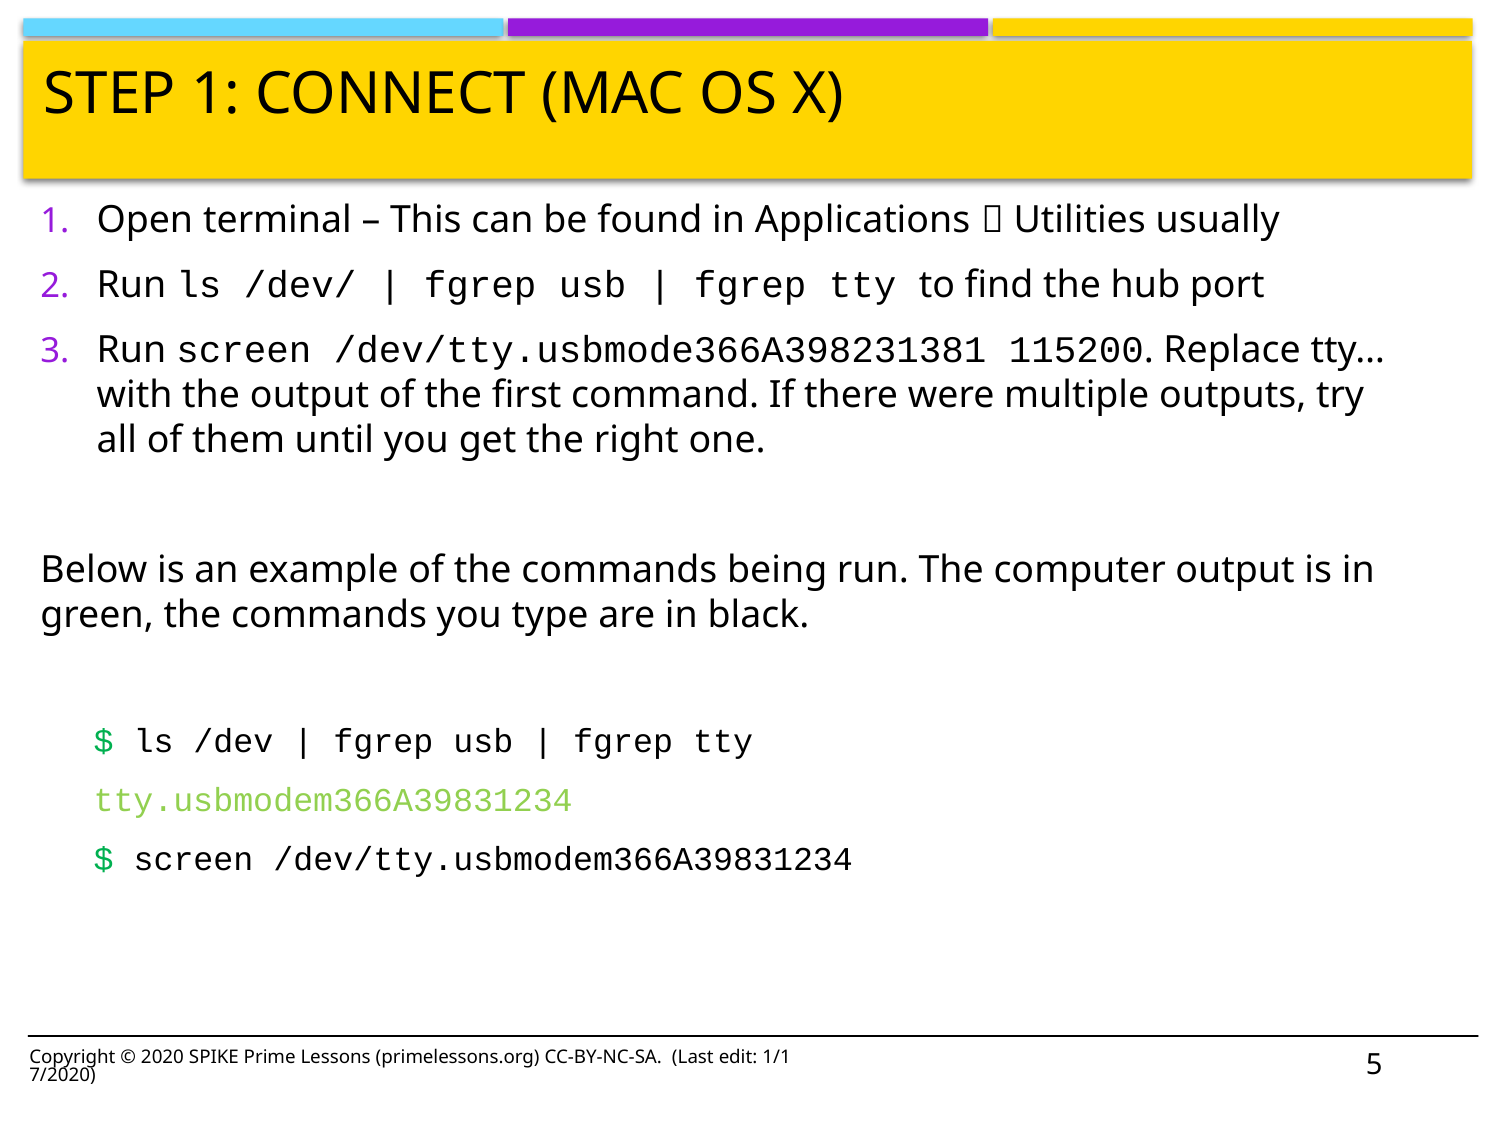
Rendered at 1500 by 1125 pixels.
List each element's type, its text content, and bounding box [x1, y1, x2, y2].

title Step 1: Connect (Mac os x) [28, 48, 1464, 172]
list Open terminal – This can be found in Applications  Utilities usually Run ls /dev/ | fgrep usb | fgrep tty to find the hub port Run screen /dev/tty.usbmode366A398231381 115200. Replace tty… with the output of the first command. If there were multiple outputs, try all of them until you get the right one. Below is an example of the commands being run. The computer output is in green, the commands you type are in black. $ ls /dev | fgrep usb | fgrep tty tty.usbmodem366A39831234 $ screen /dev/tty.usbmodem366A39831234 [25, 187, 1404, 1021]
footer Copyright © 2020 SPIKE Prime Lessons (primelessons.org) CC-BY-NC-SA. (Last edit: 1/17/2020) [14, 1036, 814, 1097]
slide_number 5 [1351, 1037, 1478, 1098]
